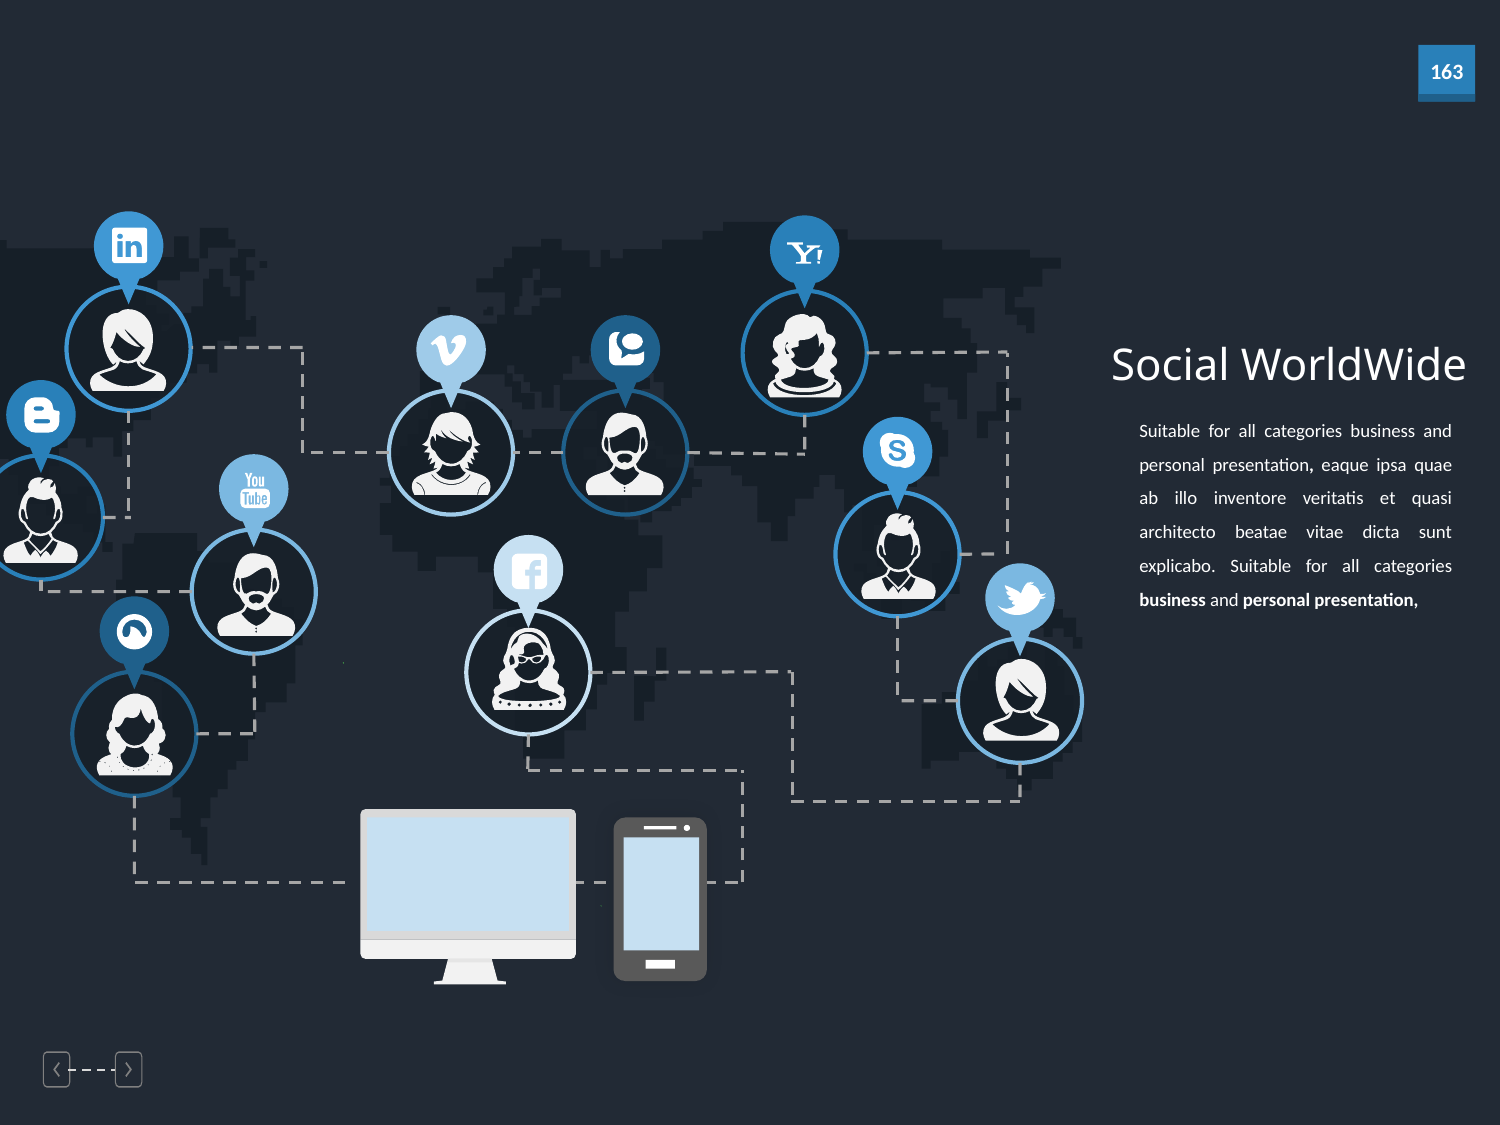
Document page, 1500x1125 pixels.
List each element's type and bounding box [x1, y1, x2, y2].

text_box [1124, 400, 1467, 618]
text_box [1096, 329, 1483, 397]
text_box [0, 210, 1084, 985]
